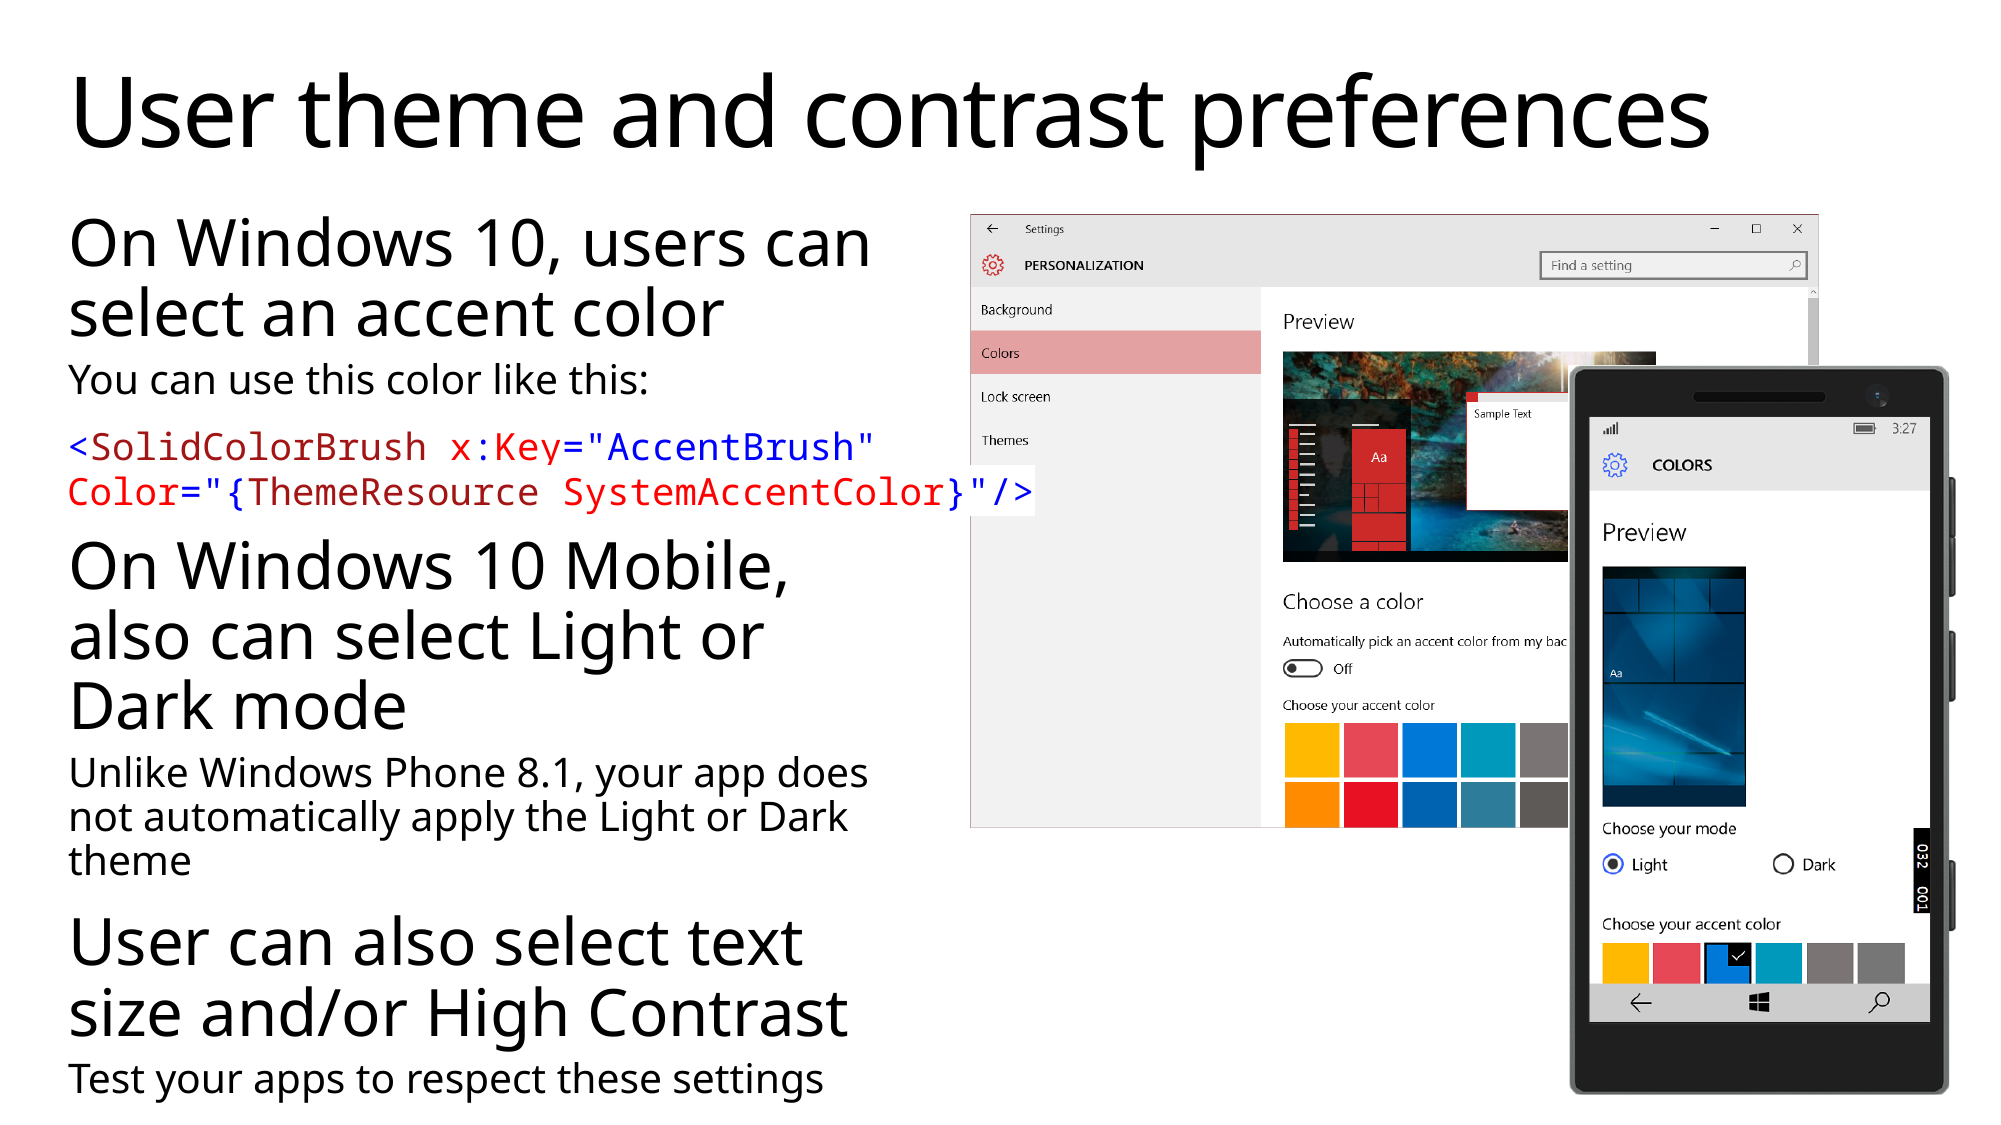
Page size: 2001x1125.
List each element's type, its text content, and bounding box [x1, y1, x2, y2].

text_box <SolidColorBrush x:Key="AccentBrush" Color="{ThemeResource SystemAccentColor}"/> [52, 415, 970, 521]
picture [970, 214, 1957, 1095]
title User theme and contrast preferences [44, 47, 1957, 196]
list On Windows 10, users can select an accent color You can use this color like this: On Windows 10 Mobile, also can select Light or Dark mode Unlike Windows Phone 8.1, your app does not automatically apply the Light or Dark theme User can also select text size and/or High Contrast Test your apps to respect these settings [44, 195, 927, 1021]
